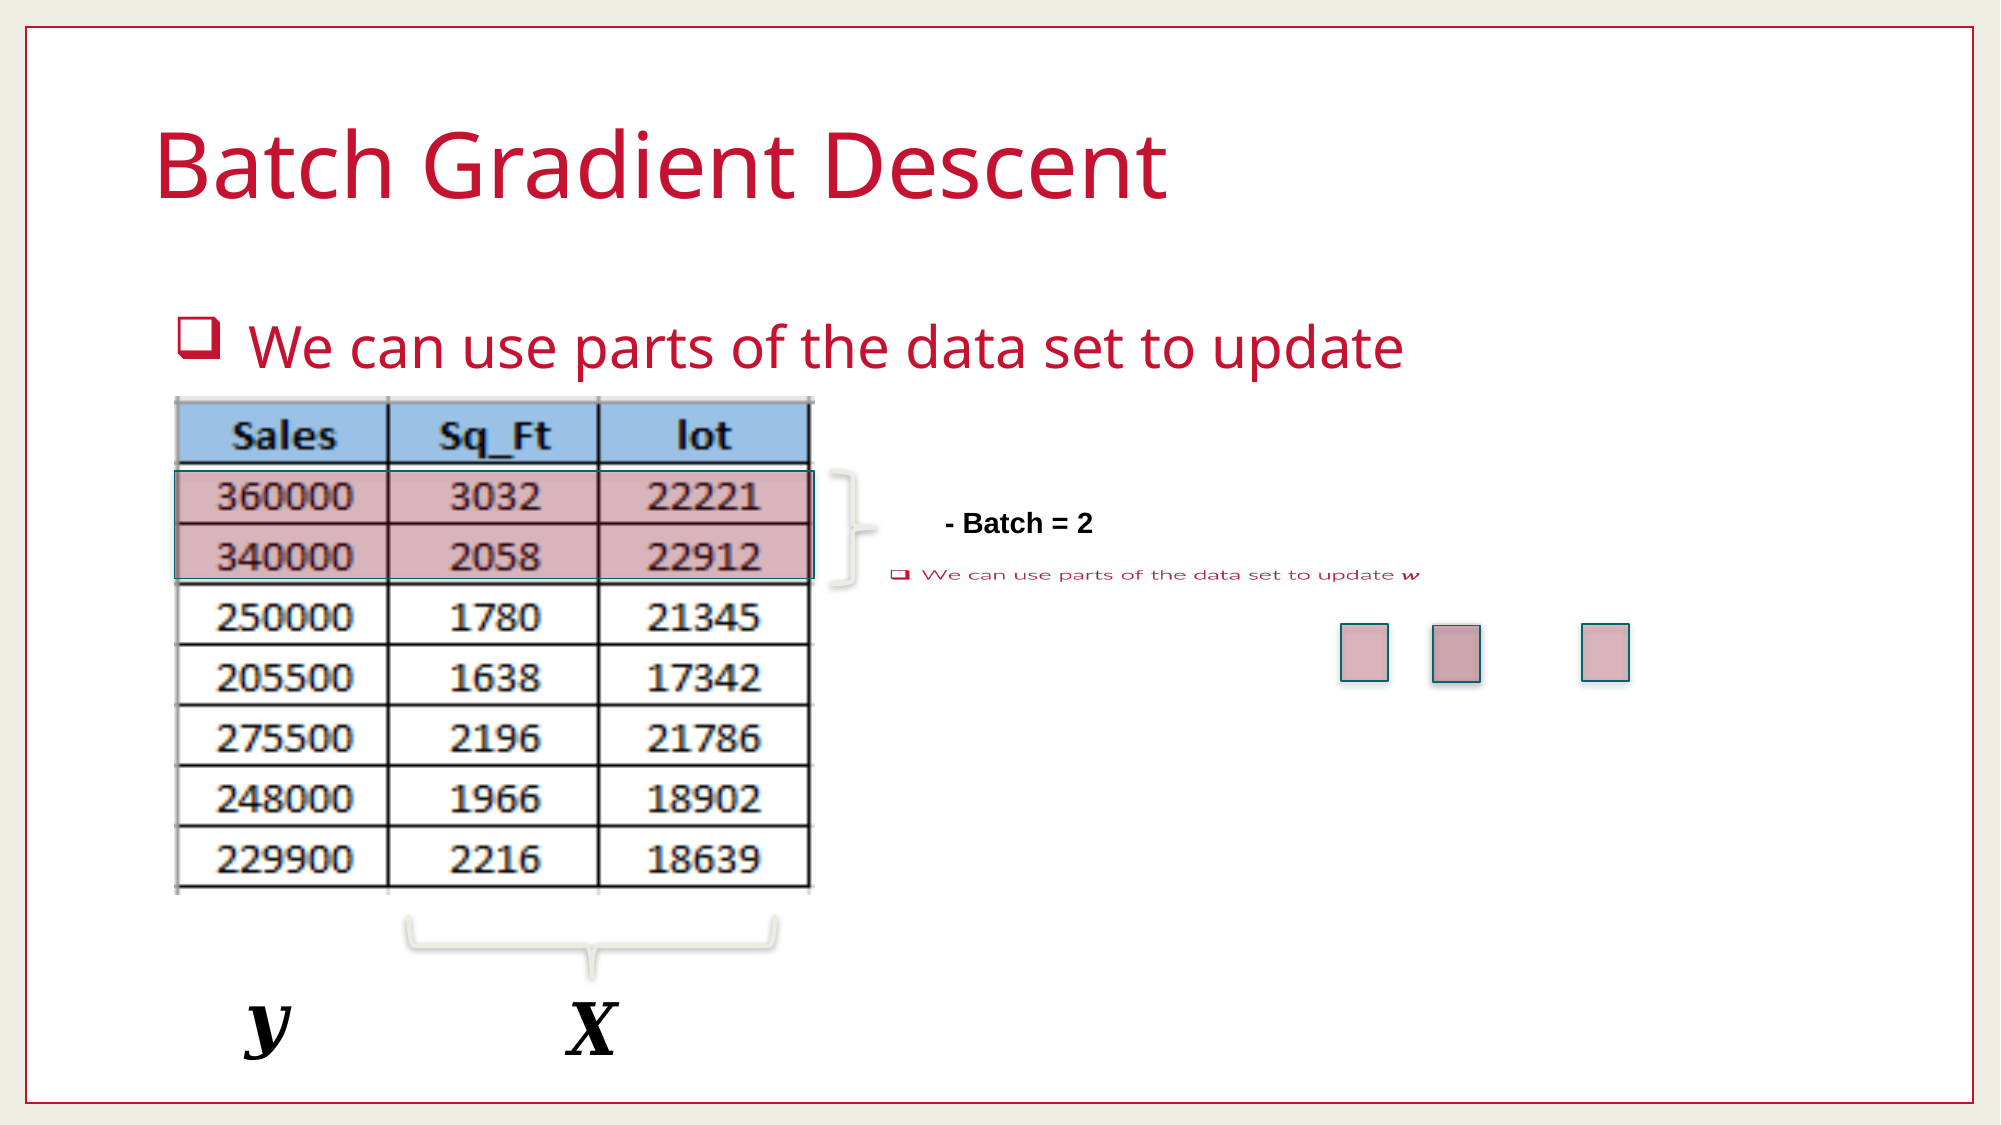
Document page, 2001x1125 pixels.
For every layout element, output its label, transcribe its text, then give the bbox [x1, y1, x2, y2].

title Batch Gradient Descent [137, 59, 2000, 278]
picture [174, 396, 815, 895]
text_box [830, 469, 878, 587]
text_box [406, 914, 777, 979]
picture [874, 562, 1678, 749]
